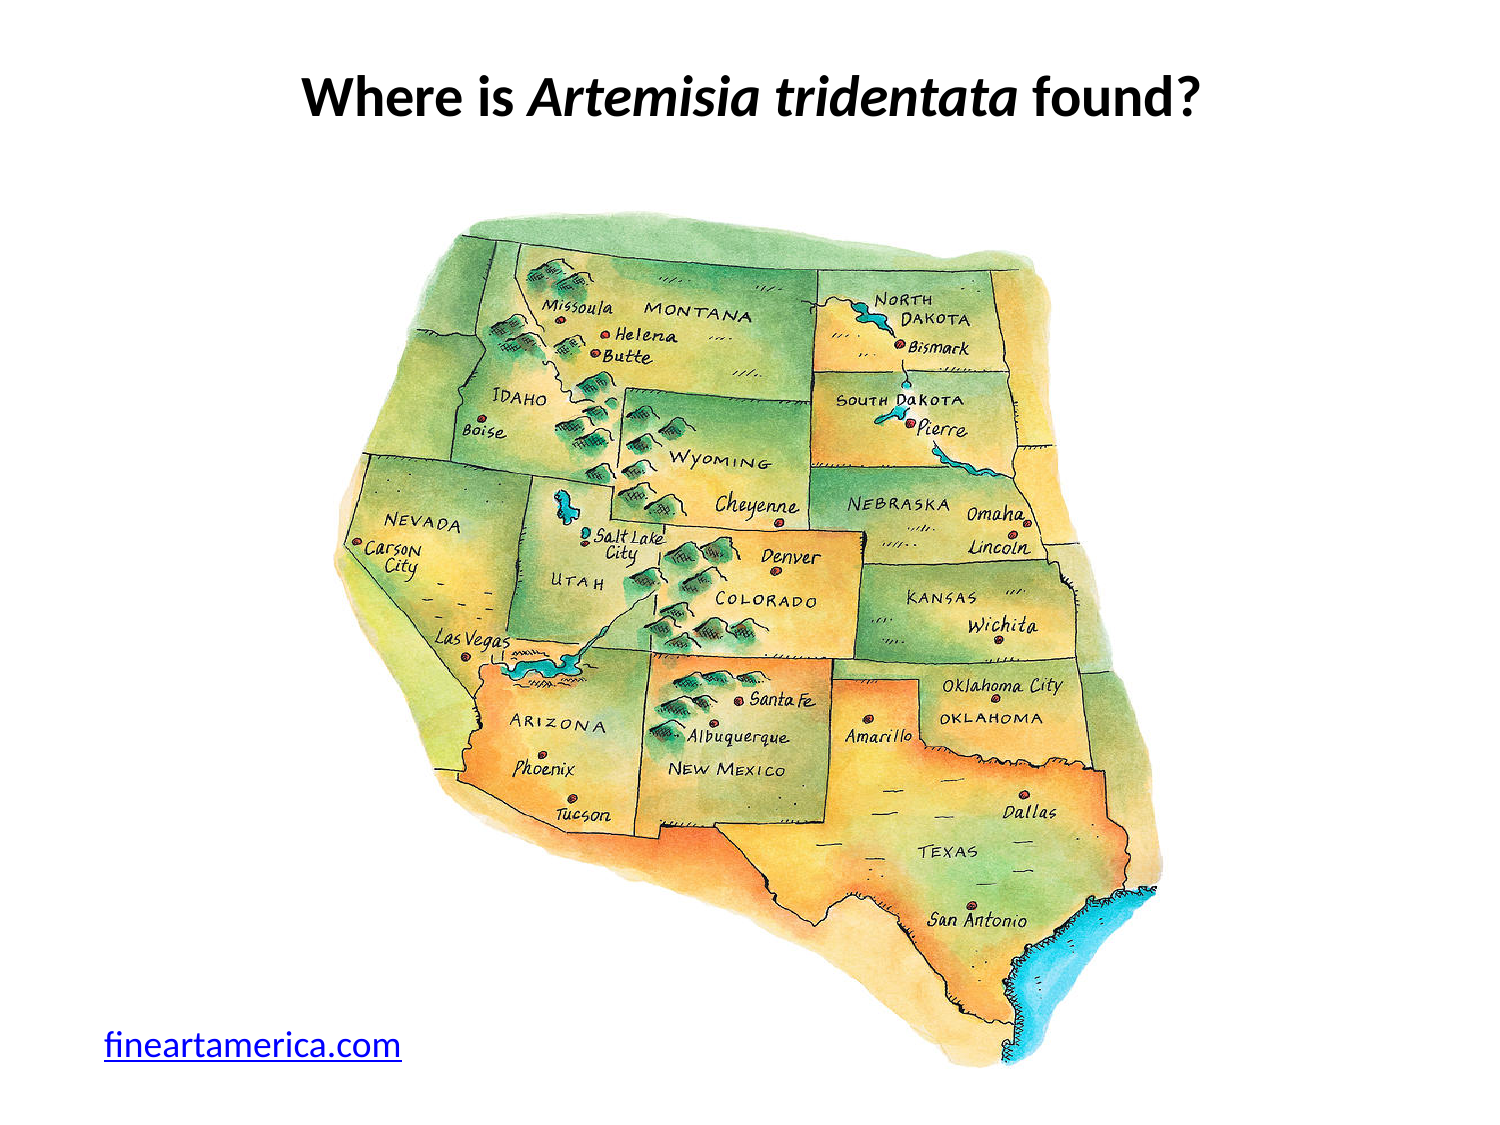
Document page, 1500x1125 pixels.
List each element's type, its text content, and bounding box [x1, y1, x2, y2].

picture [324, 200, 1179, 1089]
text_box fineartamerica.com [89, 1012, 319, 1073]
text_box Where is Artemisia tridentata found? [286, 50, 1217, 136]
